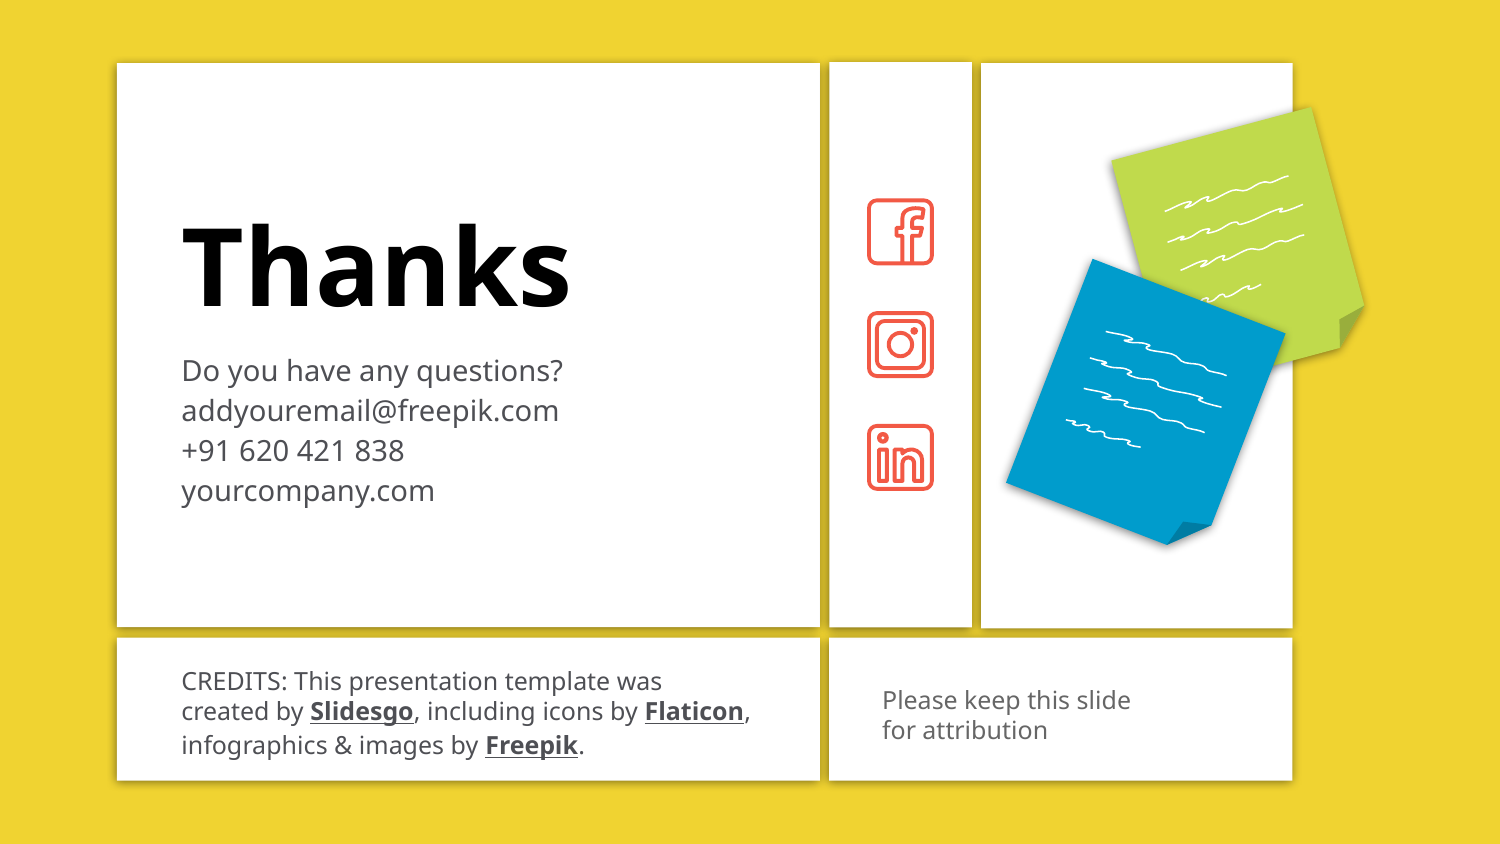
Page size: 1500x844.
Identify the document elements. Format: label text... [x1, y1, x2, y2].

text_box [867, 198, 934, 266]
title Thanks [166, 183, 771, 345]
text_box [1042, 287, 1250, 529]
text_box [866, 423, 935, 492]
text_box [866, 310, 935, 379]
text_box Please keep this slide for attribution [867, 669, 1185, 749]
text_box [1138, 129, 1346, 371]
subtitle Do you have any questions? addyouremail@freepik.com +91 620 421 838 yourcompany.com [166, 345, 771, 509]
